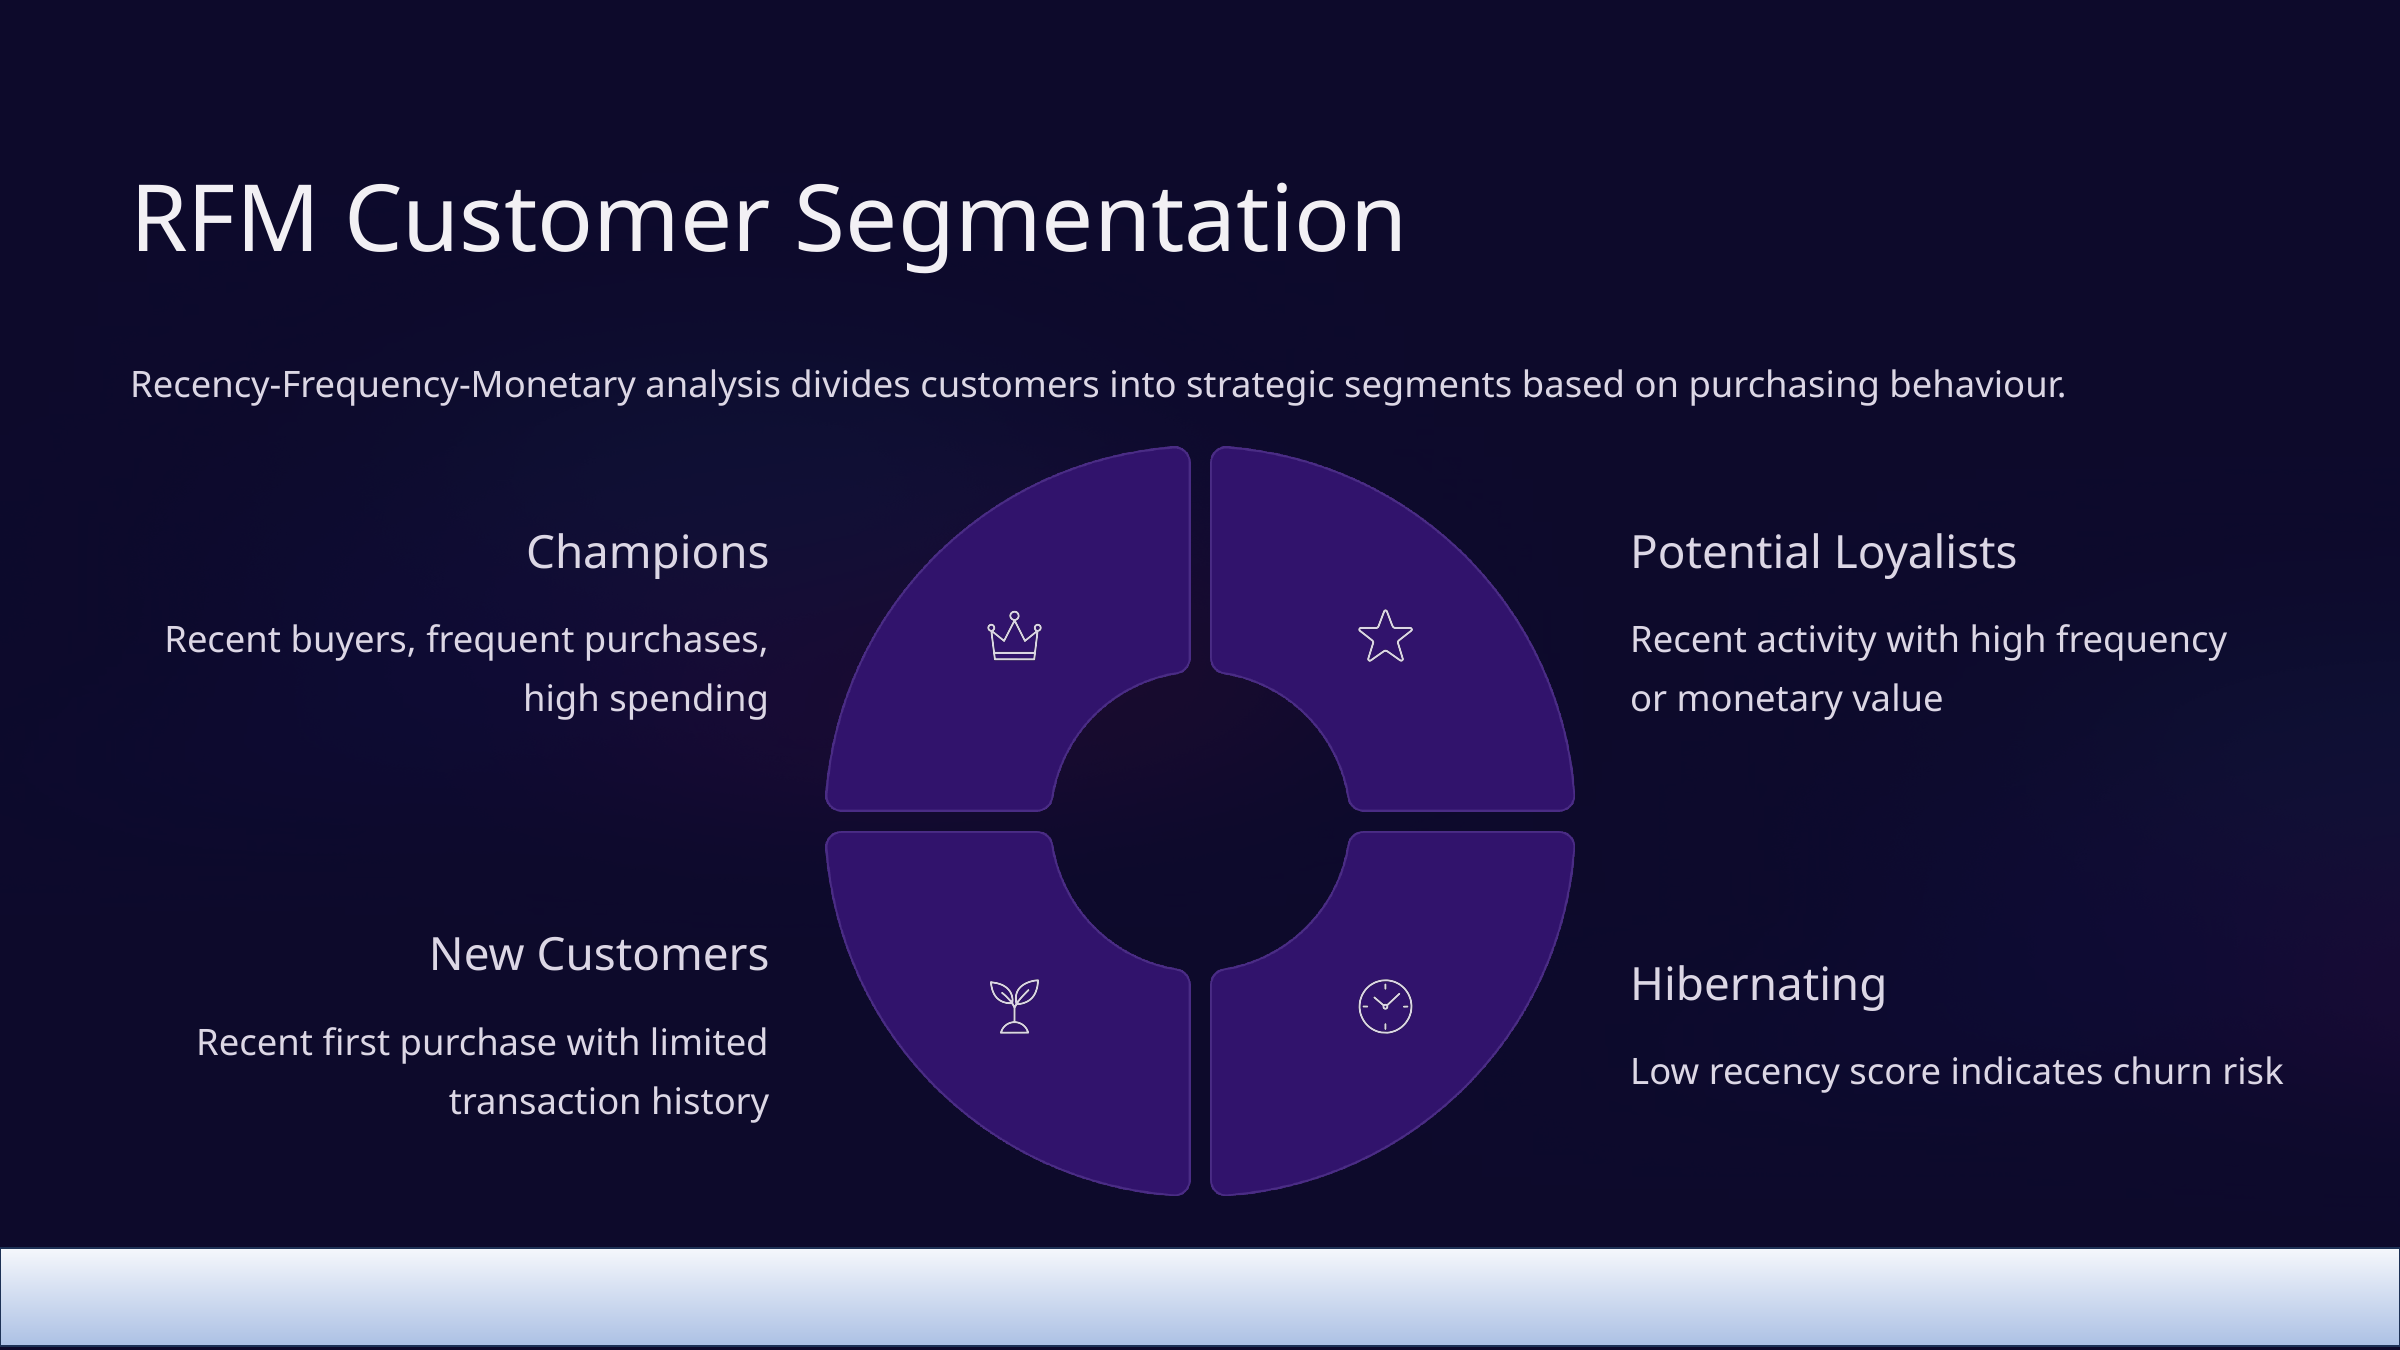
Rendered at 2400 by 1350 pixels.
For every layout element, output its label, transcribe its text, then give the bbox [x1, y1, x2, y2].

text_box Recency-Frequency-Monetary analysis divides customers into strategic segments based on purchasing behaviour. [130, 345, 2270, 405]
text_box [0, 1247, 2400, 1347]
text_box New Customers [304, 922, 770, 981]
text_box Recent first purchase with limited transaction history [130, 1002, 770, 1122]
picture [825, 446, 1575, 1196]
text_box Potential Loyalists [1630, 520, 2096, 579]
text_box Champions [304, 520, 770, 579]
text_box Recent activity with high frequency or monetary value [1630, 600, 2270, 720]
text_box Low recency score indicates churn risk [1630, 1032, 2270, 1093]
text_box Recent buyers, frequent purchases, high spending [130, 600, 770, 720]
text_box Hibernating [1630, 952, 2096, 1011]
text_box RFM Customer Segmentation [130, 154, 1523, 271]
